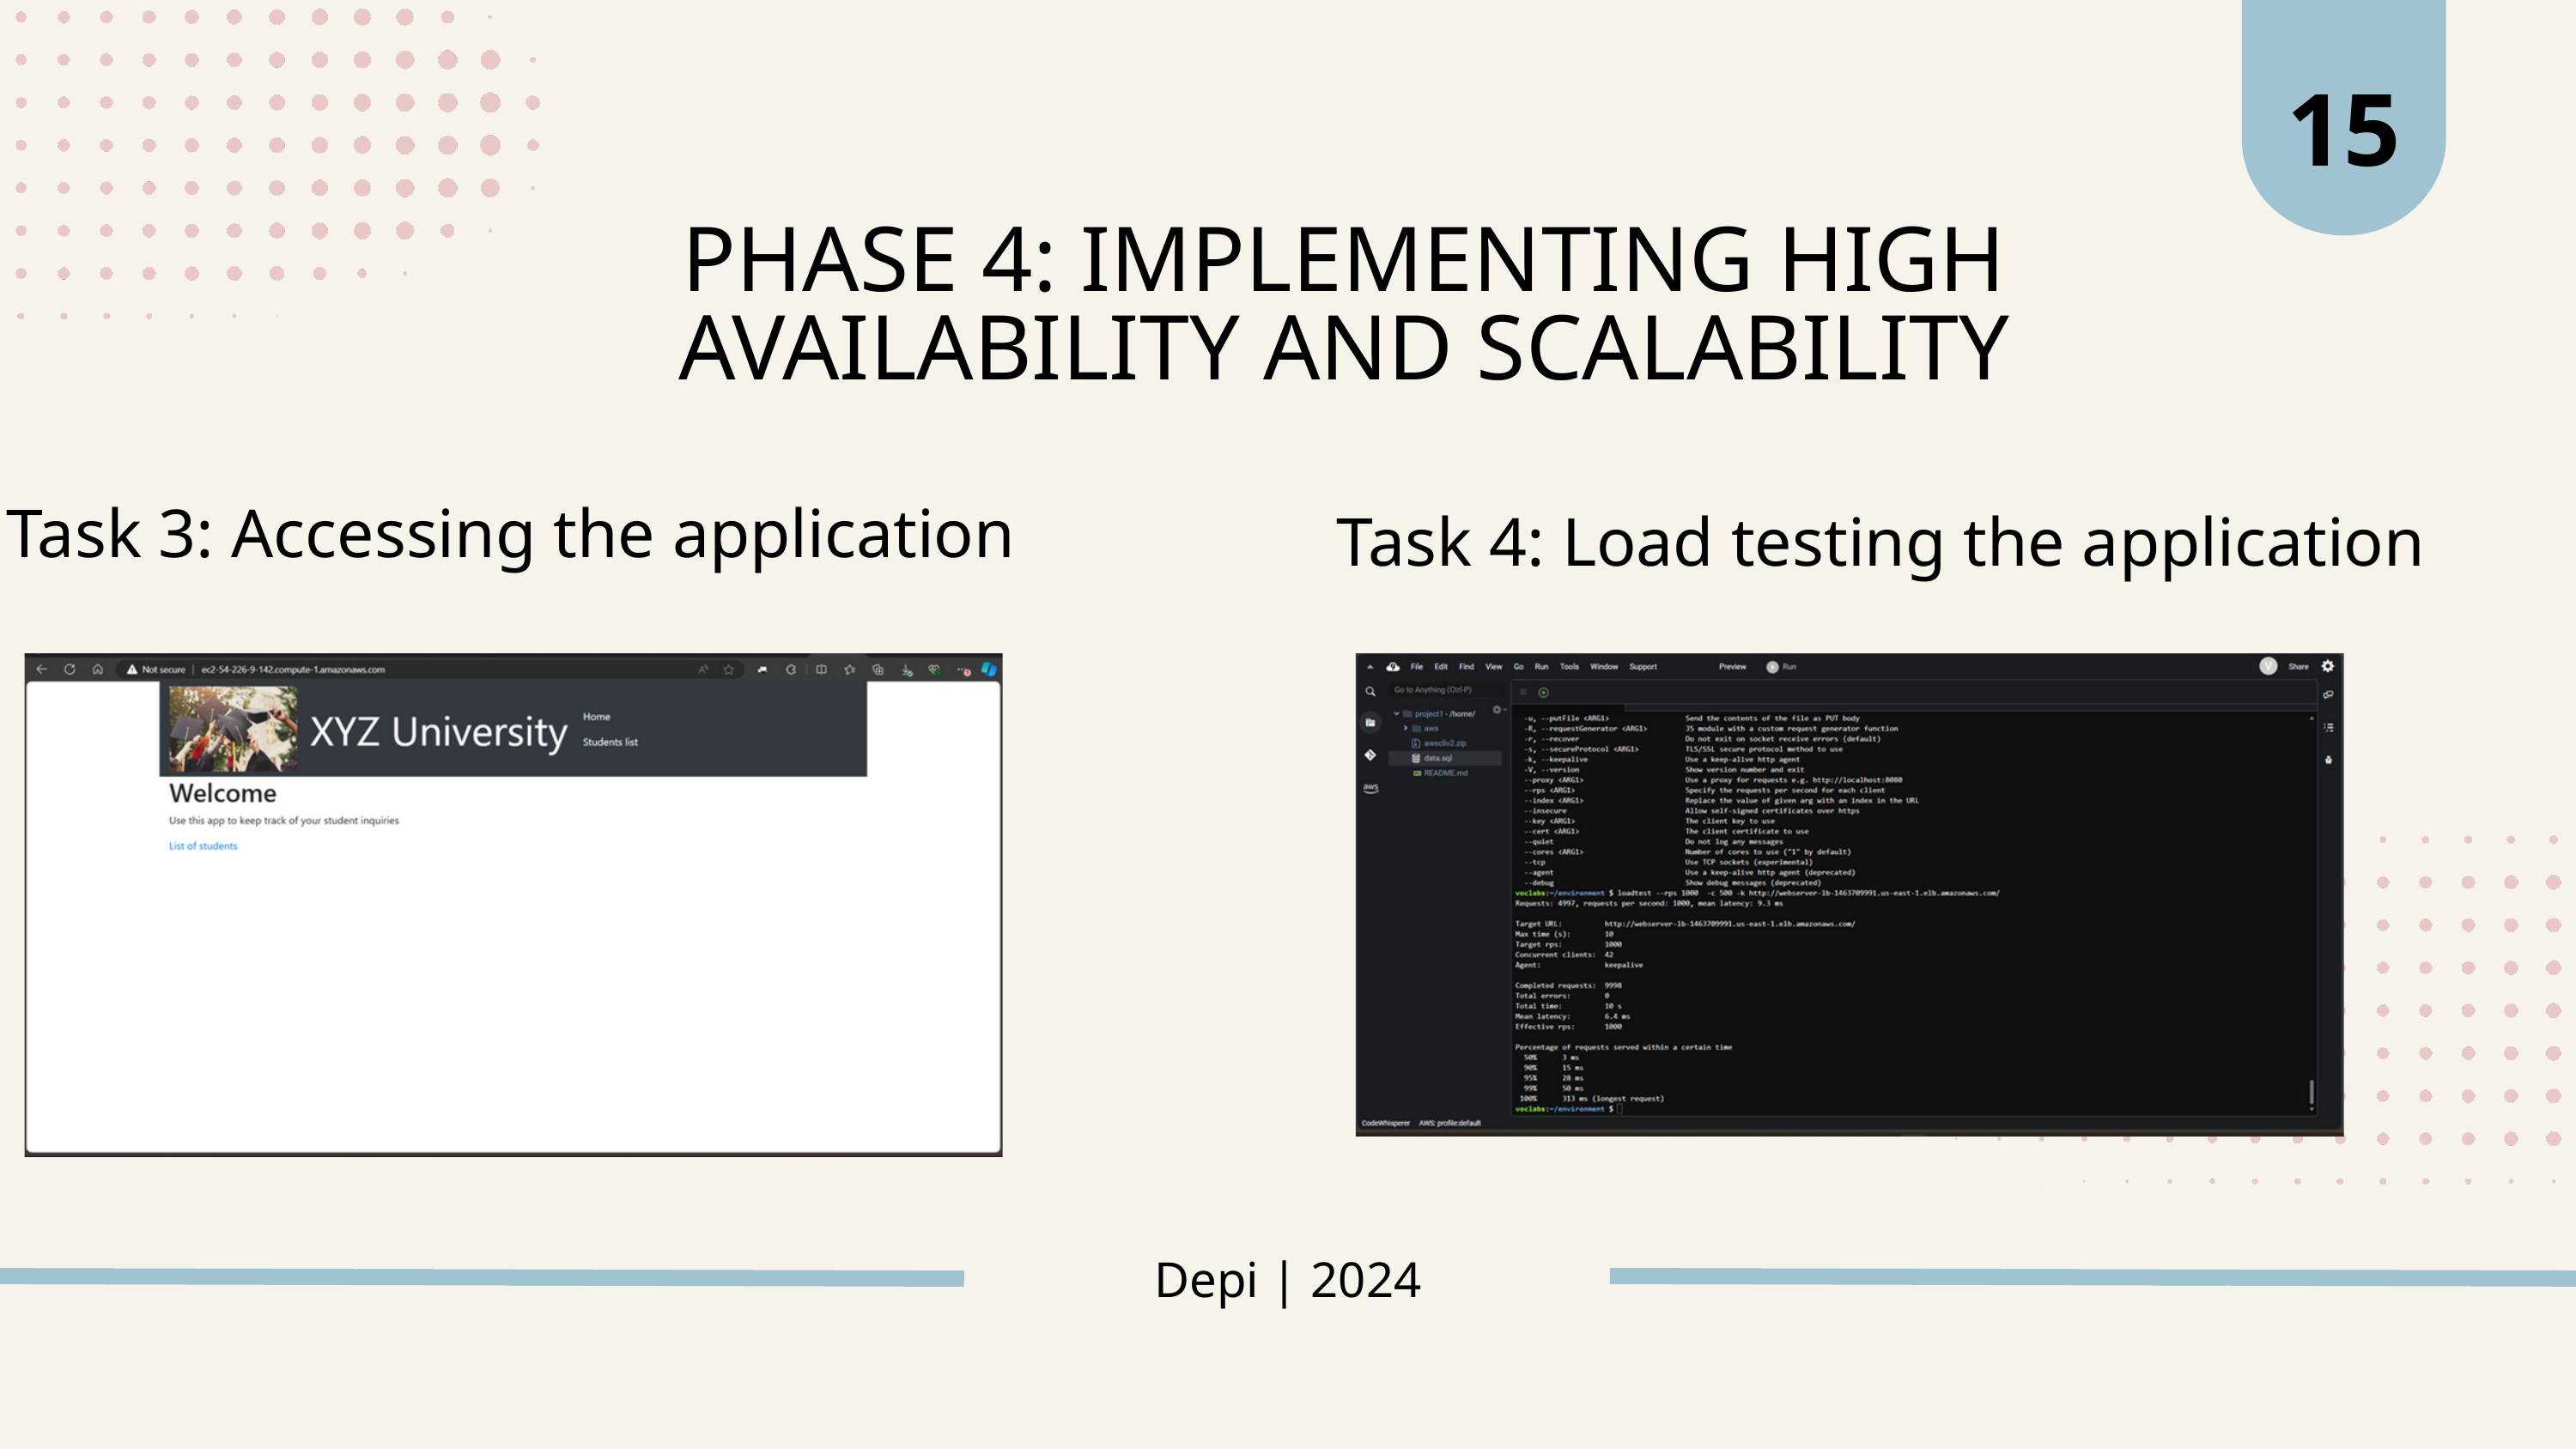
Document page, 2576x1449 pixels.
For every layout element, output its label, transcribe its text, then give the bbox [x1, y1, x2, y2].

text_box [1355, 653, 2344, 1137]
text_box [0, 0, 540, 319]
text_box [2233, 0, 2455, 236]
text_box Depi | 2024 [803, 1239, 1773, 1307]
text_box PHASE 4: IMPLEMENTING HIGH AVAILABILITY AND SCALABILITY [434, 221, 2255, 398]
text_box Task 4: Load testing the application [1207, 486, 2555, 579]
text_box [24, 653, 1003, 1158]
text_box [1828, 835, 2576, 1185]
text_box Task 3: Accessing the application [0, 477, 1185, 571]
